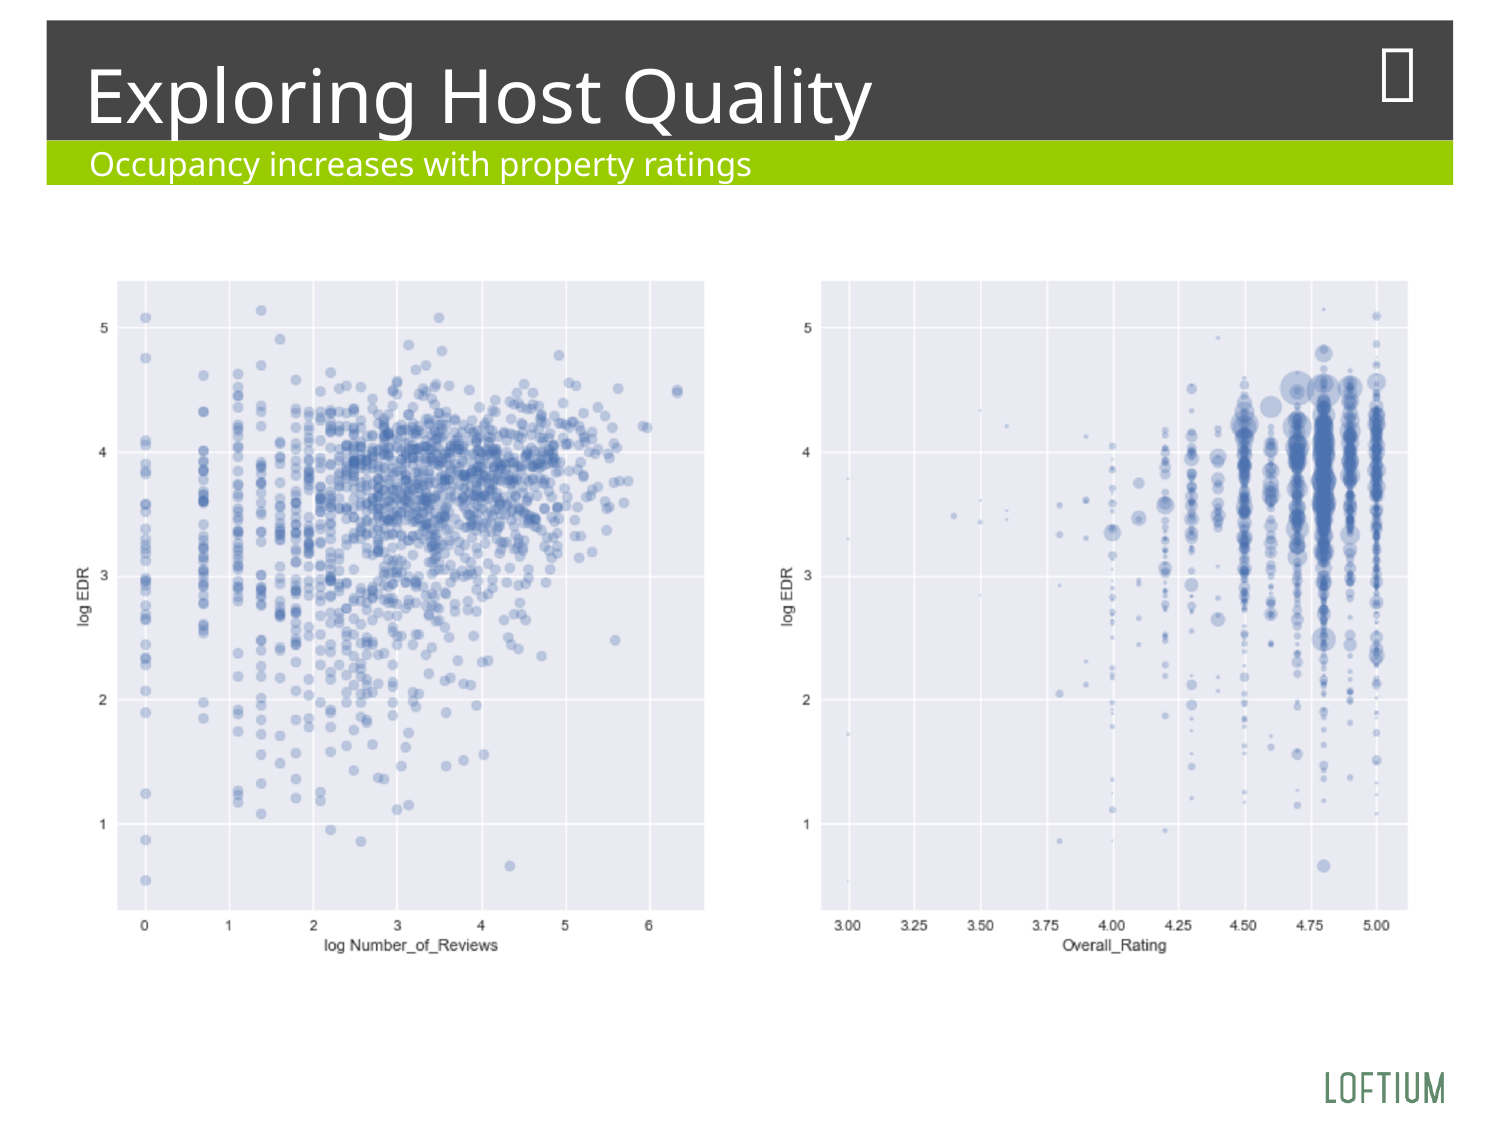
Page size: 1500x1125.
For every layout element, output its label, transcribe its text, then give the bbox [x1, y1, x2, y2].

picture [1301, 1049, 1464, 1125]
subtitle Occupancy increases with property ratings [74, 142, 1347, 183]
picture [67, 265, 1433, 972]
title Exploring Host Quality [69, 51, 1351, 139]
